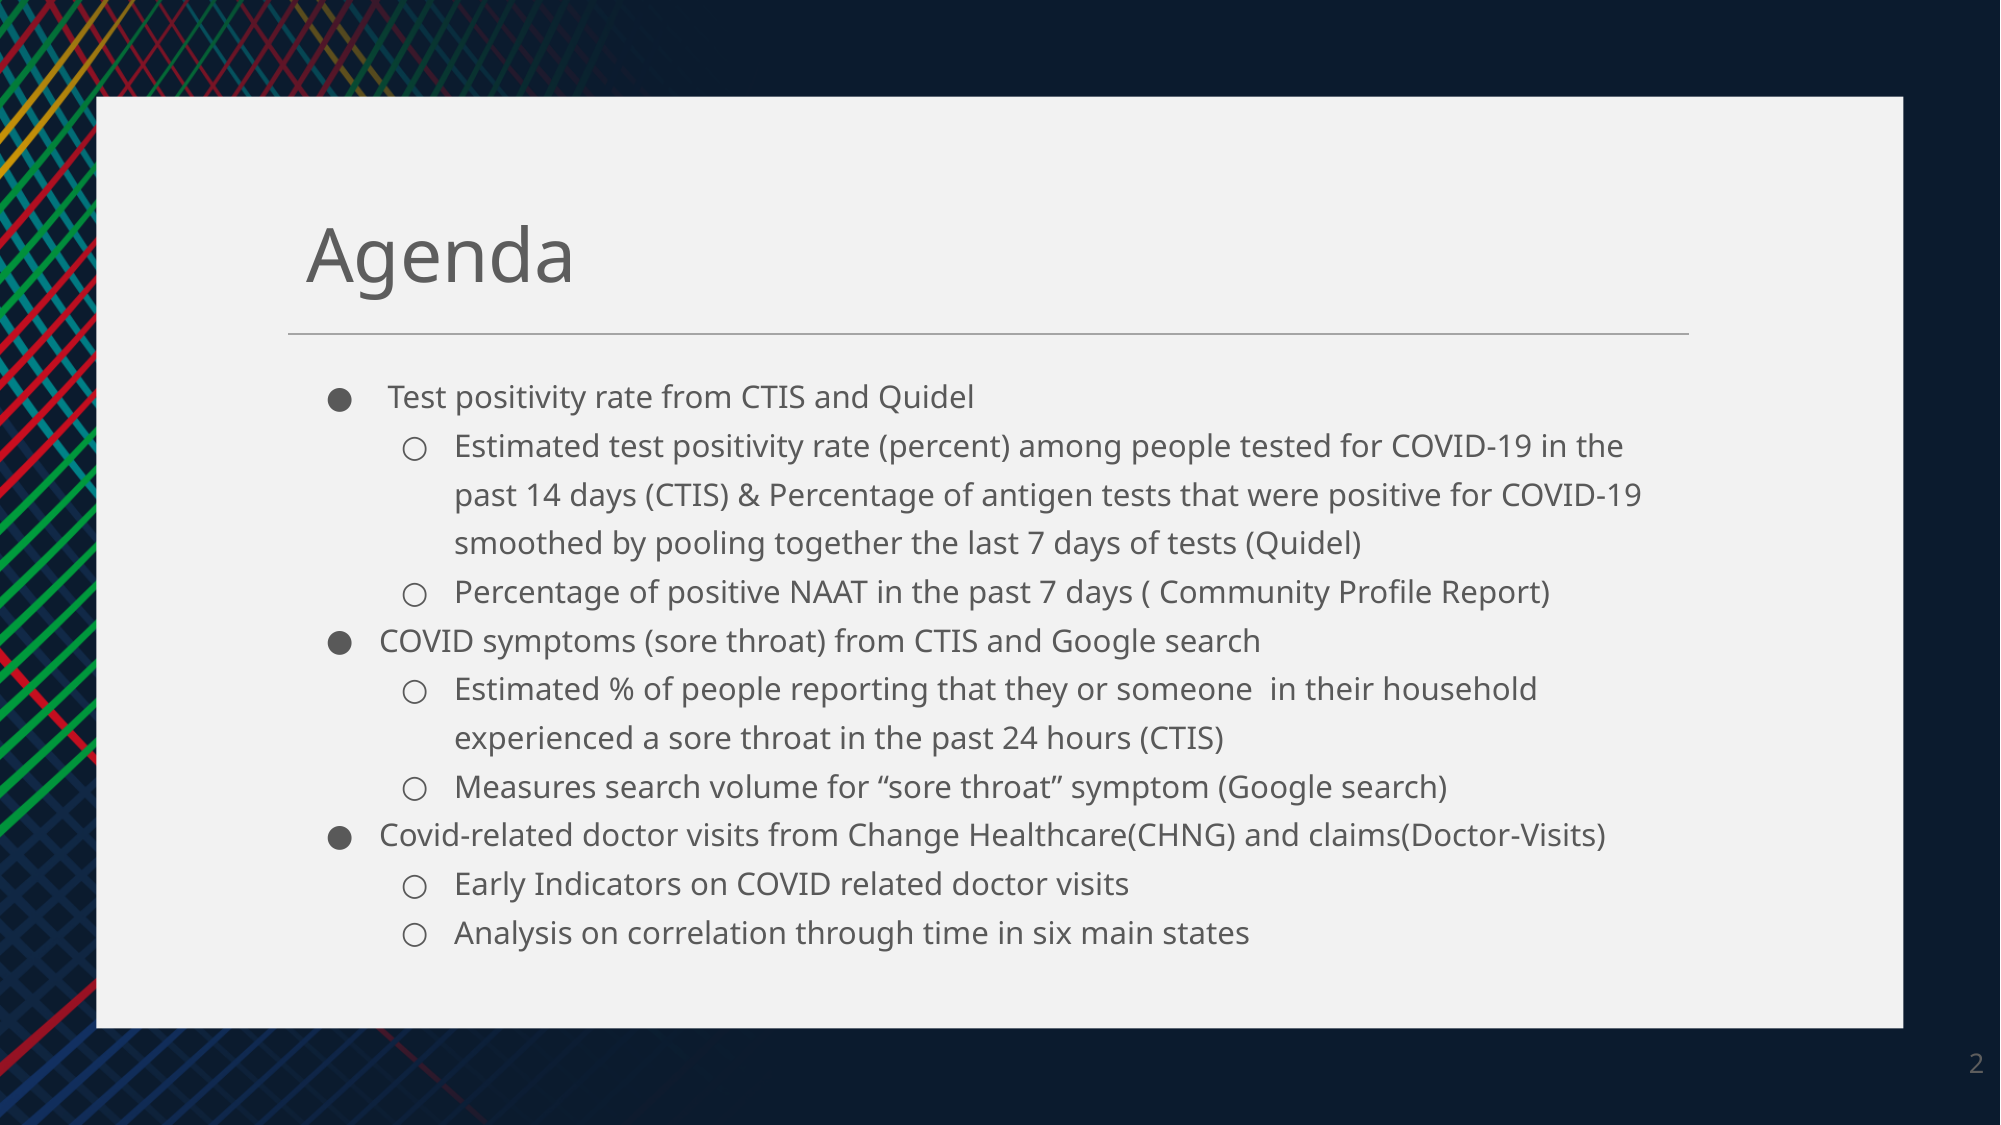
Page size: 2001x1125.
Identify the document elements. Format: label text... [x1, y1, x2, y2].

slide_number ‹#› [1871, 1038, 1992, 1125]
list Test positivity rate from CTIS and Quidel Estimated test positivity rate (percent) among people tested for COVID-19 in the past 14 days (CTIS) & Percentage of antigen tests that were positive for COVID-19 smoothed by pooling together the last 7 days of tests (Quidel) Percentage of positive NAAT in the past 7 days ( Community Profile Report) COVID symptoms (sore throat) from CTIS and Google search Estimated % of people reporting that they or someone in their household experienced a sore throat in the past 24 hours (CTIS) Measures search volume for “sore throat” symptom (Google search) Covid-related doctor visits from Change Healthcare(CHNG) and claims(Doctor-Visits) Early Indicators on COVID related doctor visits Analysis on correlation through time in six main states [296, 358, 1704, 956]
picture [0, 0, 2000, 1125]
